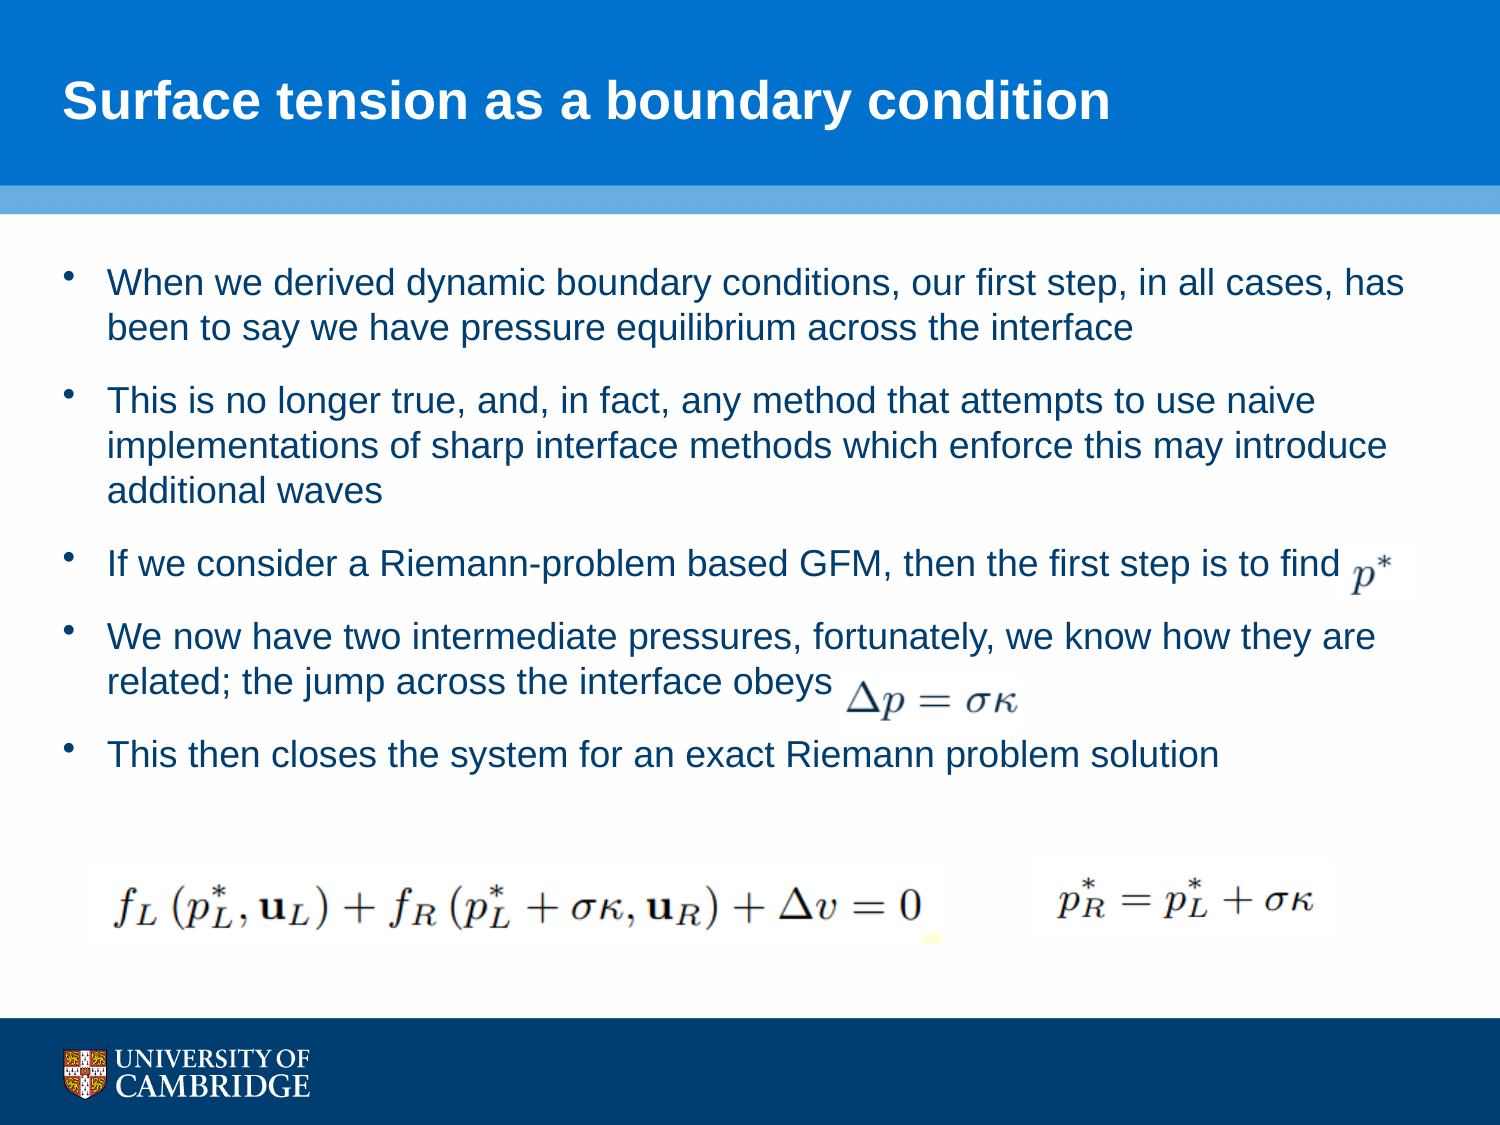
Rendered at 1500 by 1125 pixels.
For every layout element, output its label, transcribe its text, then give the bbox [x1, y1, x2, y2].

picture [0, 0, 1500, 1125]
text_box When we derived dynamic boundary conditions, our first step, in all cases, has been to say we have pressure equilibrium across the interface This is no longer true, and, in fact, any method that attempts to use naive implementations of sharp interface methods which enforce this may introduce additional waves If we consider a Riemann-problem based GFM, then the first step is to find We now have two intermediate pressures, fortunately, we know how they are related; the jump across the interface obeys This then closes the system for an exact Riemann problem solution [62, 257, 1437, 529]
title Surface tension as a boundary condition [63, 65, 1437, 135]
